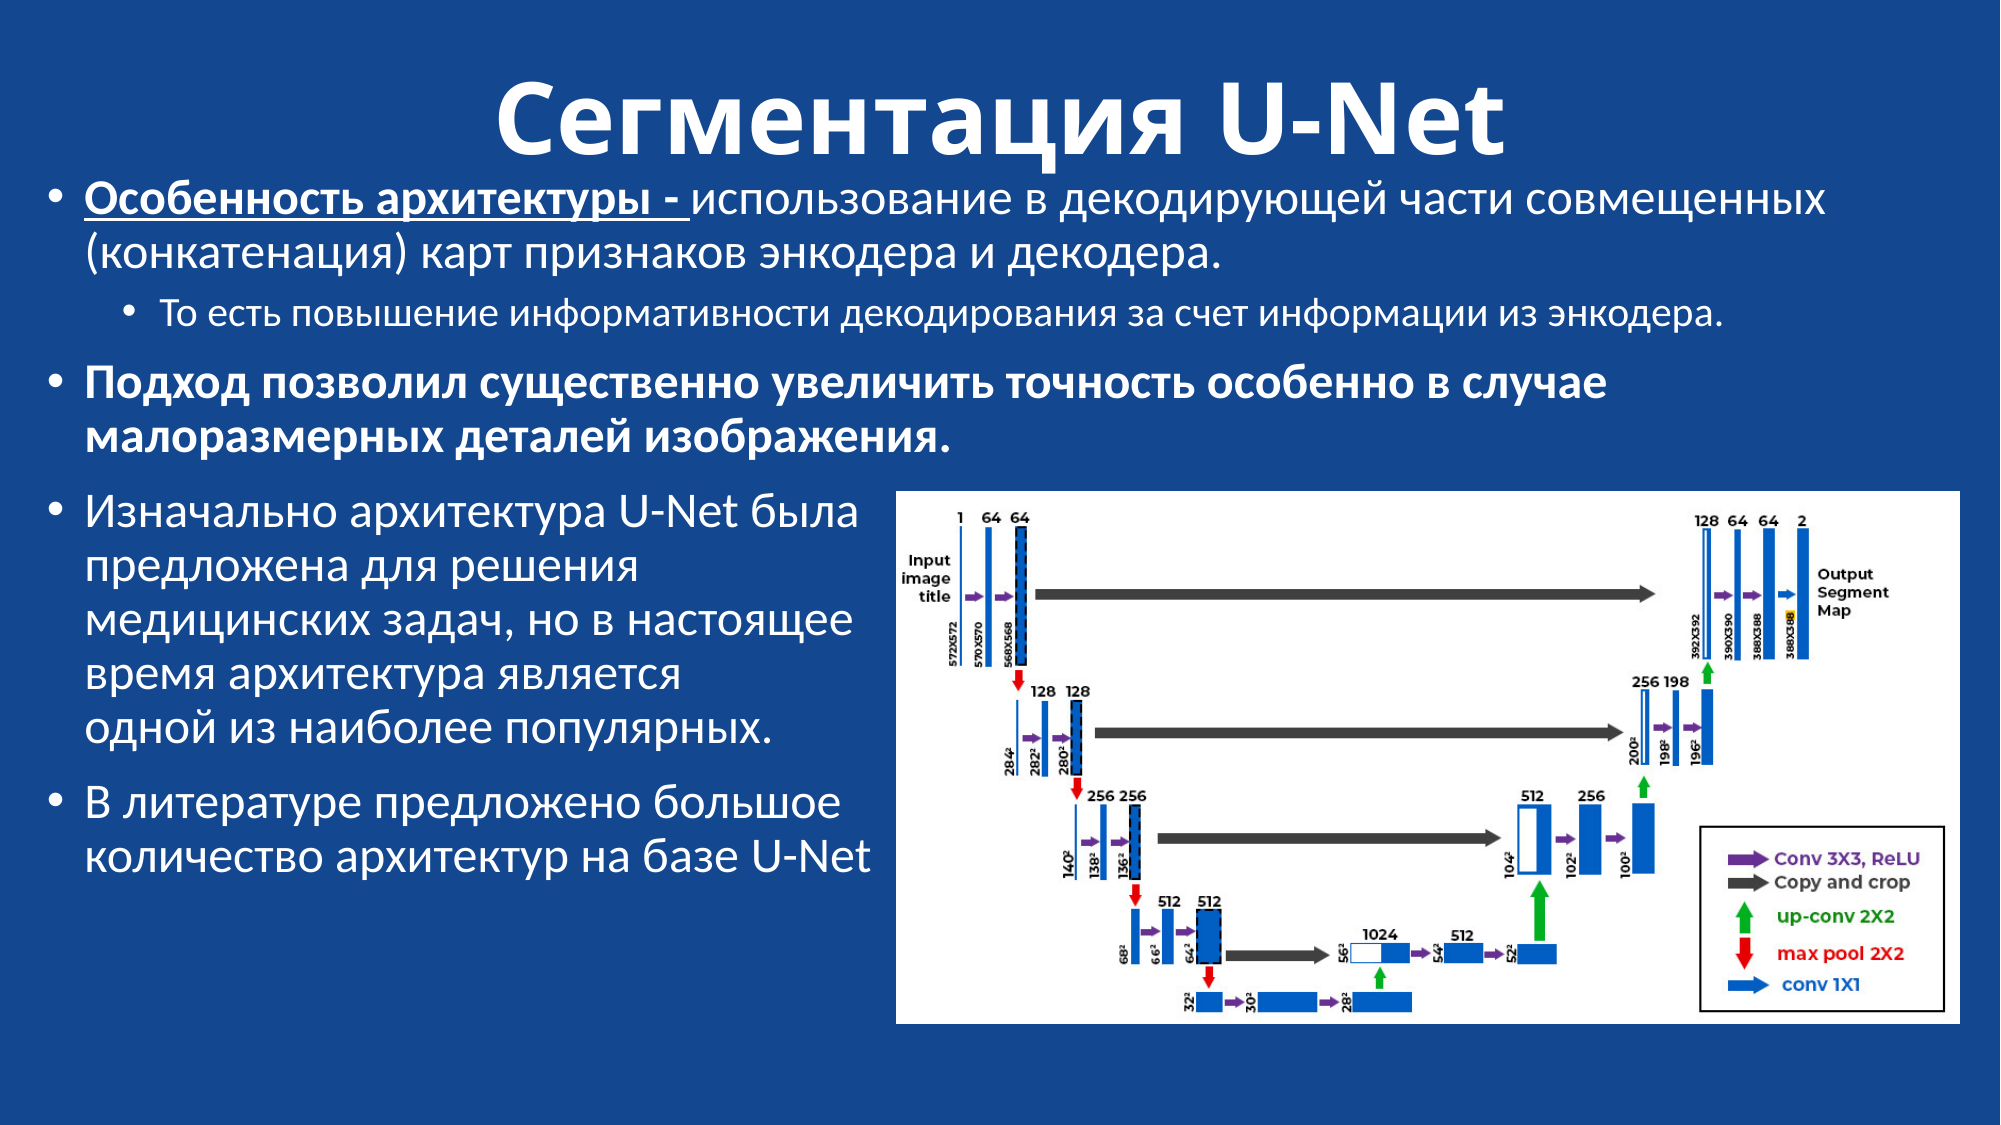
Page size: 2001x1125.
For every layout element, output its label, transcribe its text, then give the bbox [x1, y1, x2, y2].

picture [896, 491, 1961, 1024]
title Сегментация U-Net [137, 59, 1863, 164]
list Особенность архитектуры - использование в декодирующей части совмещенных (конкатенация) карт признаков энкодера и декодера. То есть повышение информативности декодирования за счет информации из энкодера. Подход позволил существенно увеличить точность особенно в случае малоразмерных деталей изображения. Изначально архитектура U-Net была предложена для решения медицинских задач, но в настоящее время архитектура является одной из наиболее популярных. В литературе предложено большое количество архитектур на базе U-Net [31, 164, 1863, 994]
